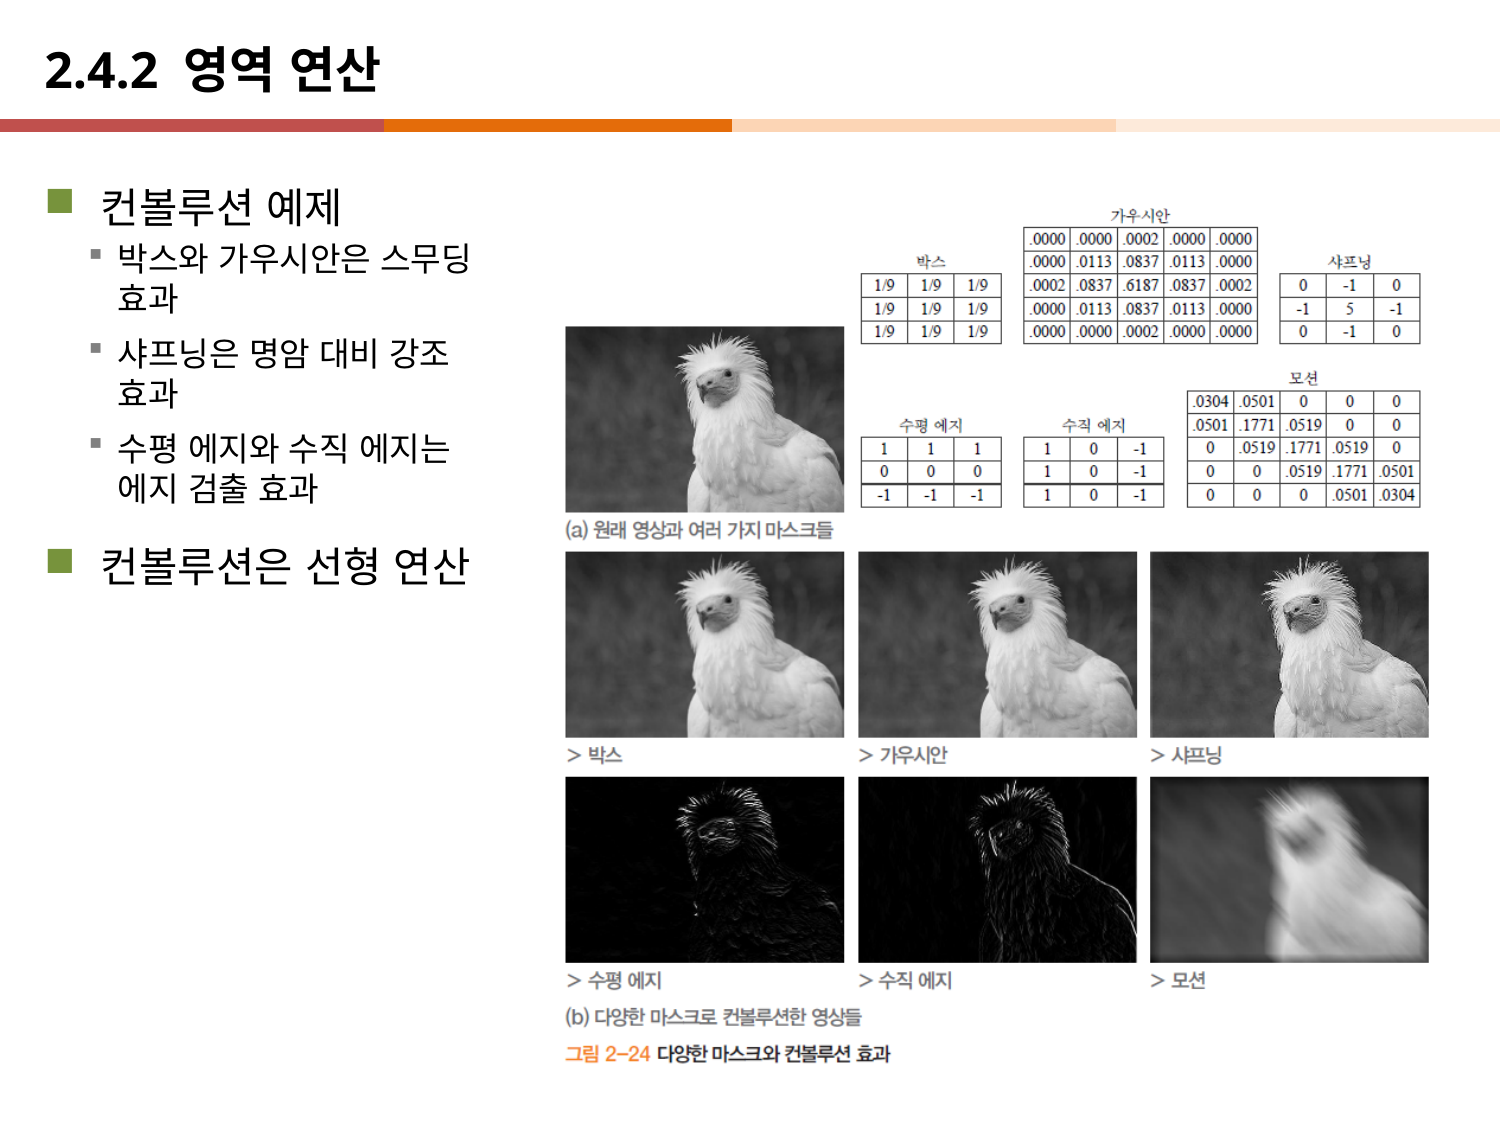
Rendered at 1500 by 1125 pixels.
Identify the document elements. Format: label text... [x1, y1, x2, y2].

picture [548, 207, 1436, 1072]
list 컨볼루션 예제 박스와 가우시안은 스무딩 효과 샤프닝은 명암 대비 강조 효과 수평 에지와 수직 에지는 에지 검출 효과 컨볼루션은 선형 연산 [29, 148, 526, 1036]
title 2.4.2 영역 연산 [29, 23, 1270, 114]
